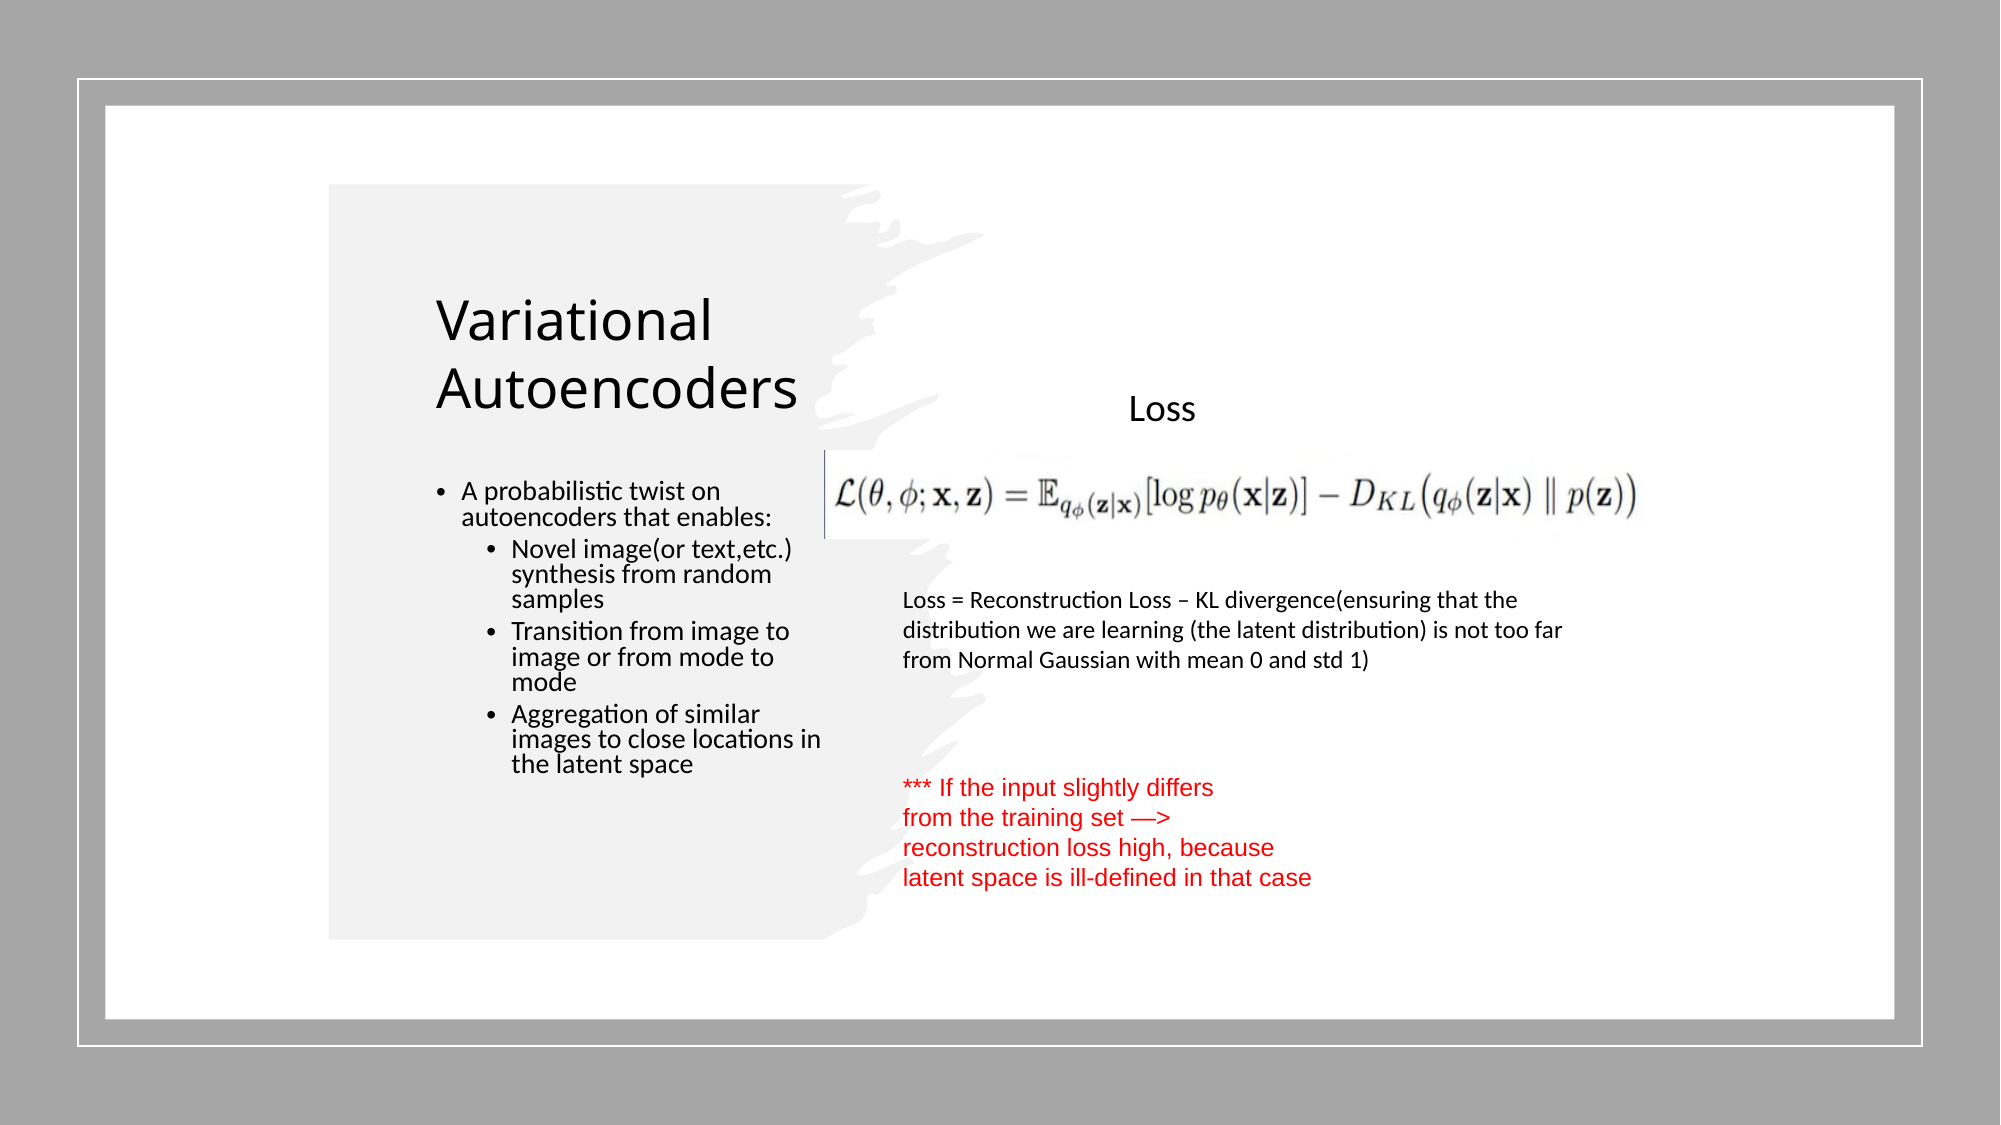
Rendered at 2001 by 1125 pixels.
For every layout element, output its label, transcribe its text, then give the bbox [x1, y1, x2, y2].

title Variational Autoencoders [421, 255, 850, 454]
text_box [0, 0, 2000, 1125]
text_box Loss = Reconstruction Loss – KL divergence(ensuring that the distribution we are learning (the latent distribution) is not too far from Normal Gaussian with mean 0 and std 1) *** If the input slightly differs from the training set —> reconstruction loss high, because latent space is ill-defined in that case [888, 575, 1580, 900]
text_box [104, 104, 1895, 1020]
text_box [328, 183, 1672, 941]
text_box [328, 184, 985, 940]
list A probabilistic twist on autoencoders that enables: Novel image(or text,etc.) synthesis from random samples Transition from image to image or from mode to mode Aggregation of similar images to close locations in the latent space [421, 473, 850, 865]
text_box [77, 78, 1923, 1047]
picture [824, 450, 1644, 539]
text_box Loss [1114, 374, 1543, 437]
